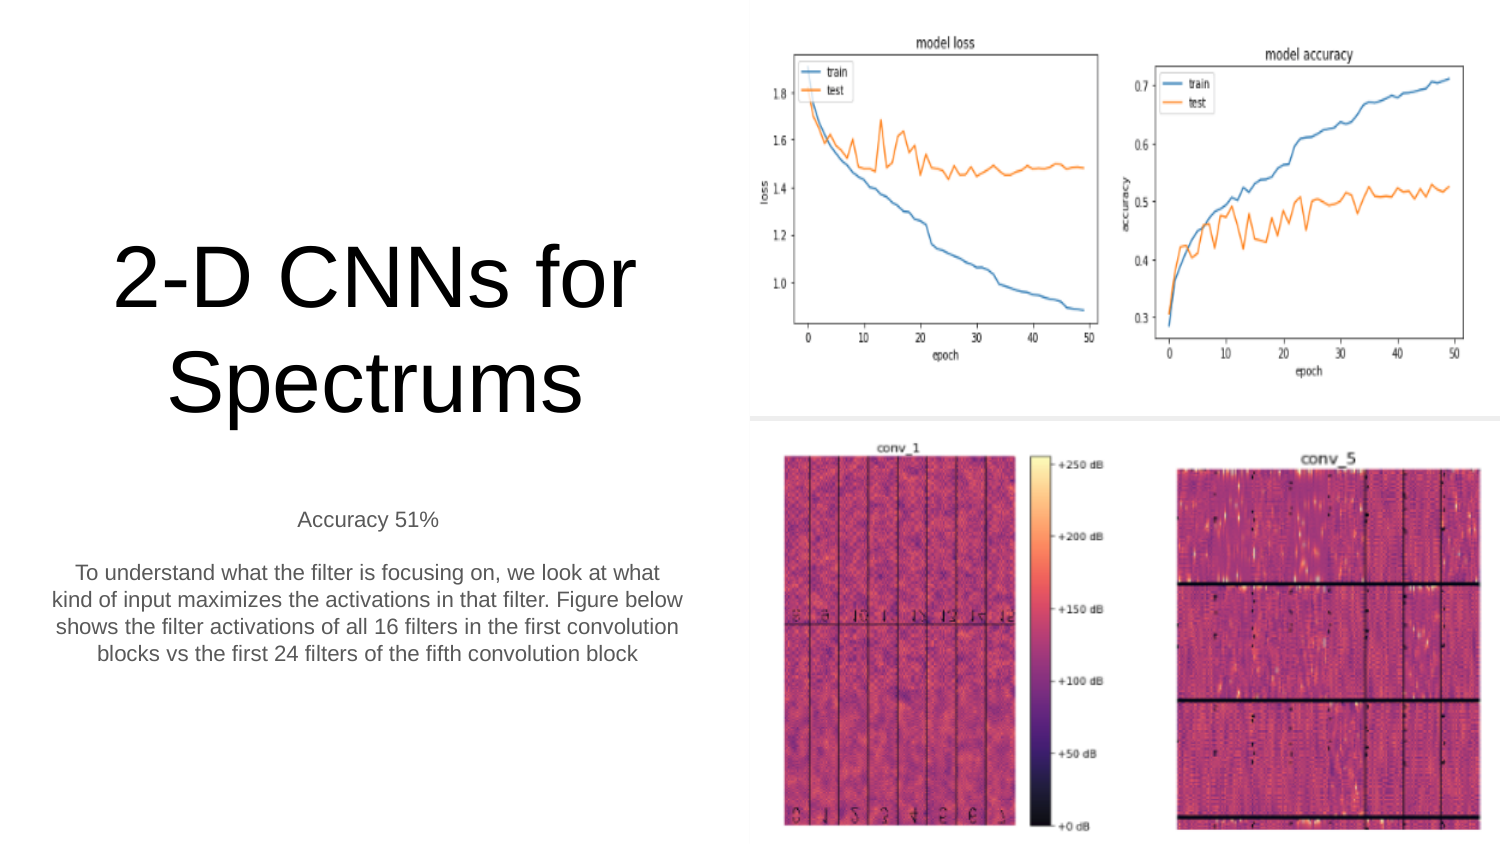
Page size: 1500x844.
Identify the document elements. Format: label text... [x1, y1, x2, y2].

picture [749, 0, 1500, 416]
picture [749, 421, 1500, 844]
title 2-D CNNs for Spectrums [43, 202, 708, 446]
subtitle Accuracy 51% To understand what the filter is focusing on, we look at what kind of input maximizes the activations in that filter. Figure below shows the filter activations of all 16 filters in the first convolution blocks vs the first 24 filters of the fifth convolution block [36, 490, 701, 693]
